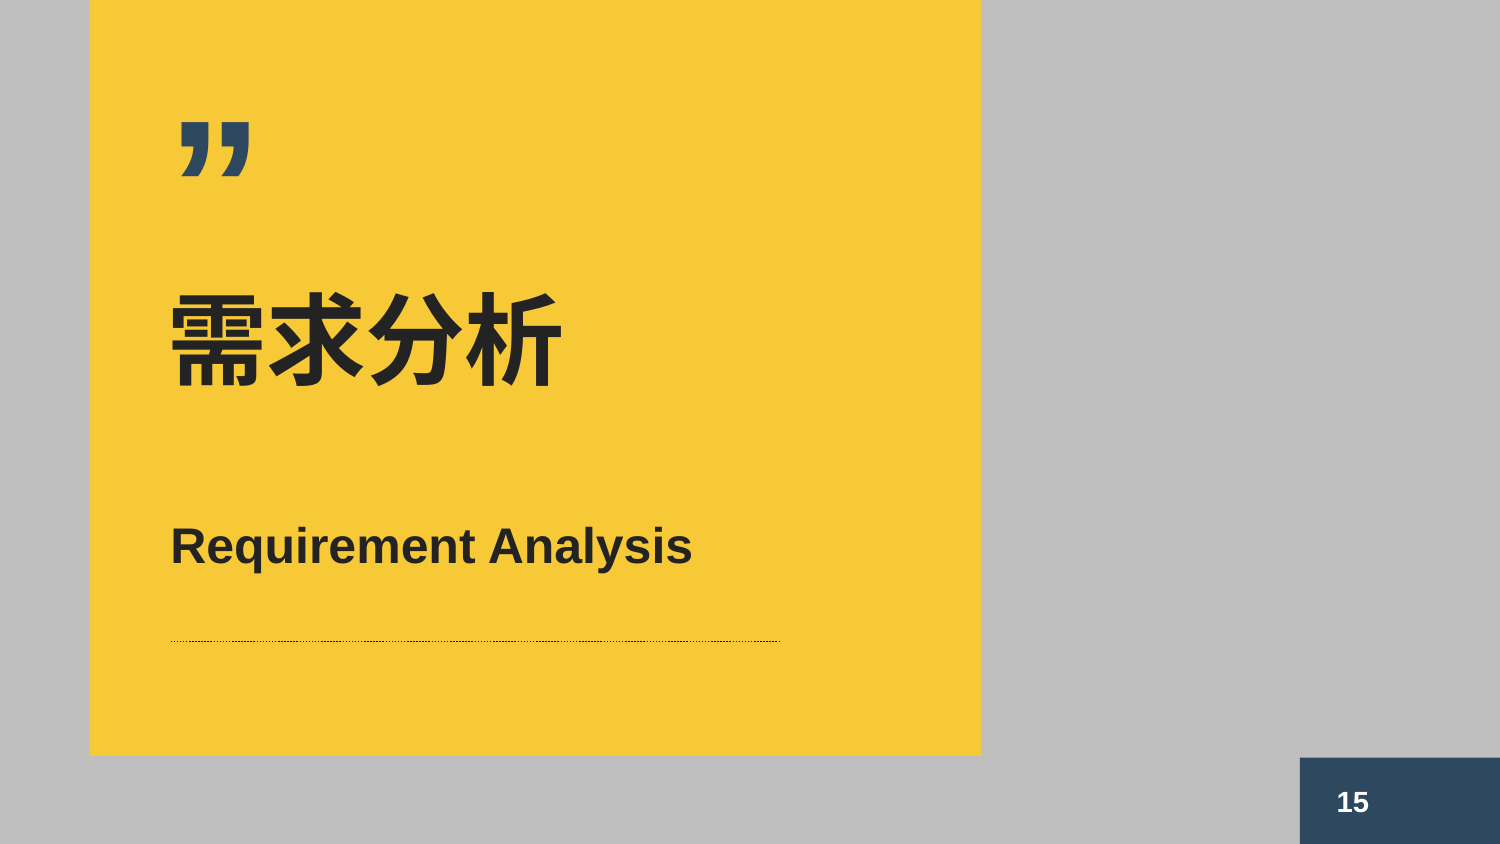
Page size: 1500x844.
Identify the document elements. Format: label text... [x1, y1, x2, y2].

text_box Requirement Analysis [155, 505, 709, 581]
text_box 需求分析 [152, 278, 855, 409]
text_box [1298, 755, 1500, 844]
text_box ” [152, 55, 213, 301]
text_box 15 [1321, 776, 1398, 826]
text_box [88, 0, 983, 758]
